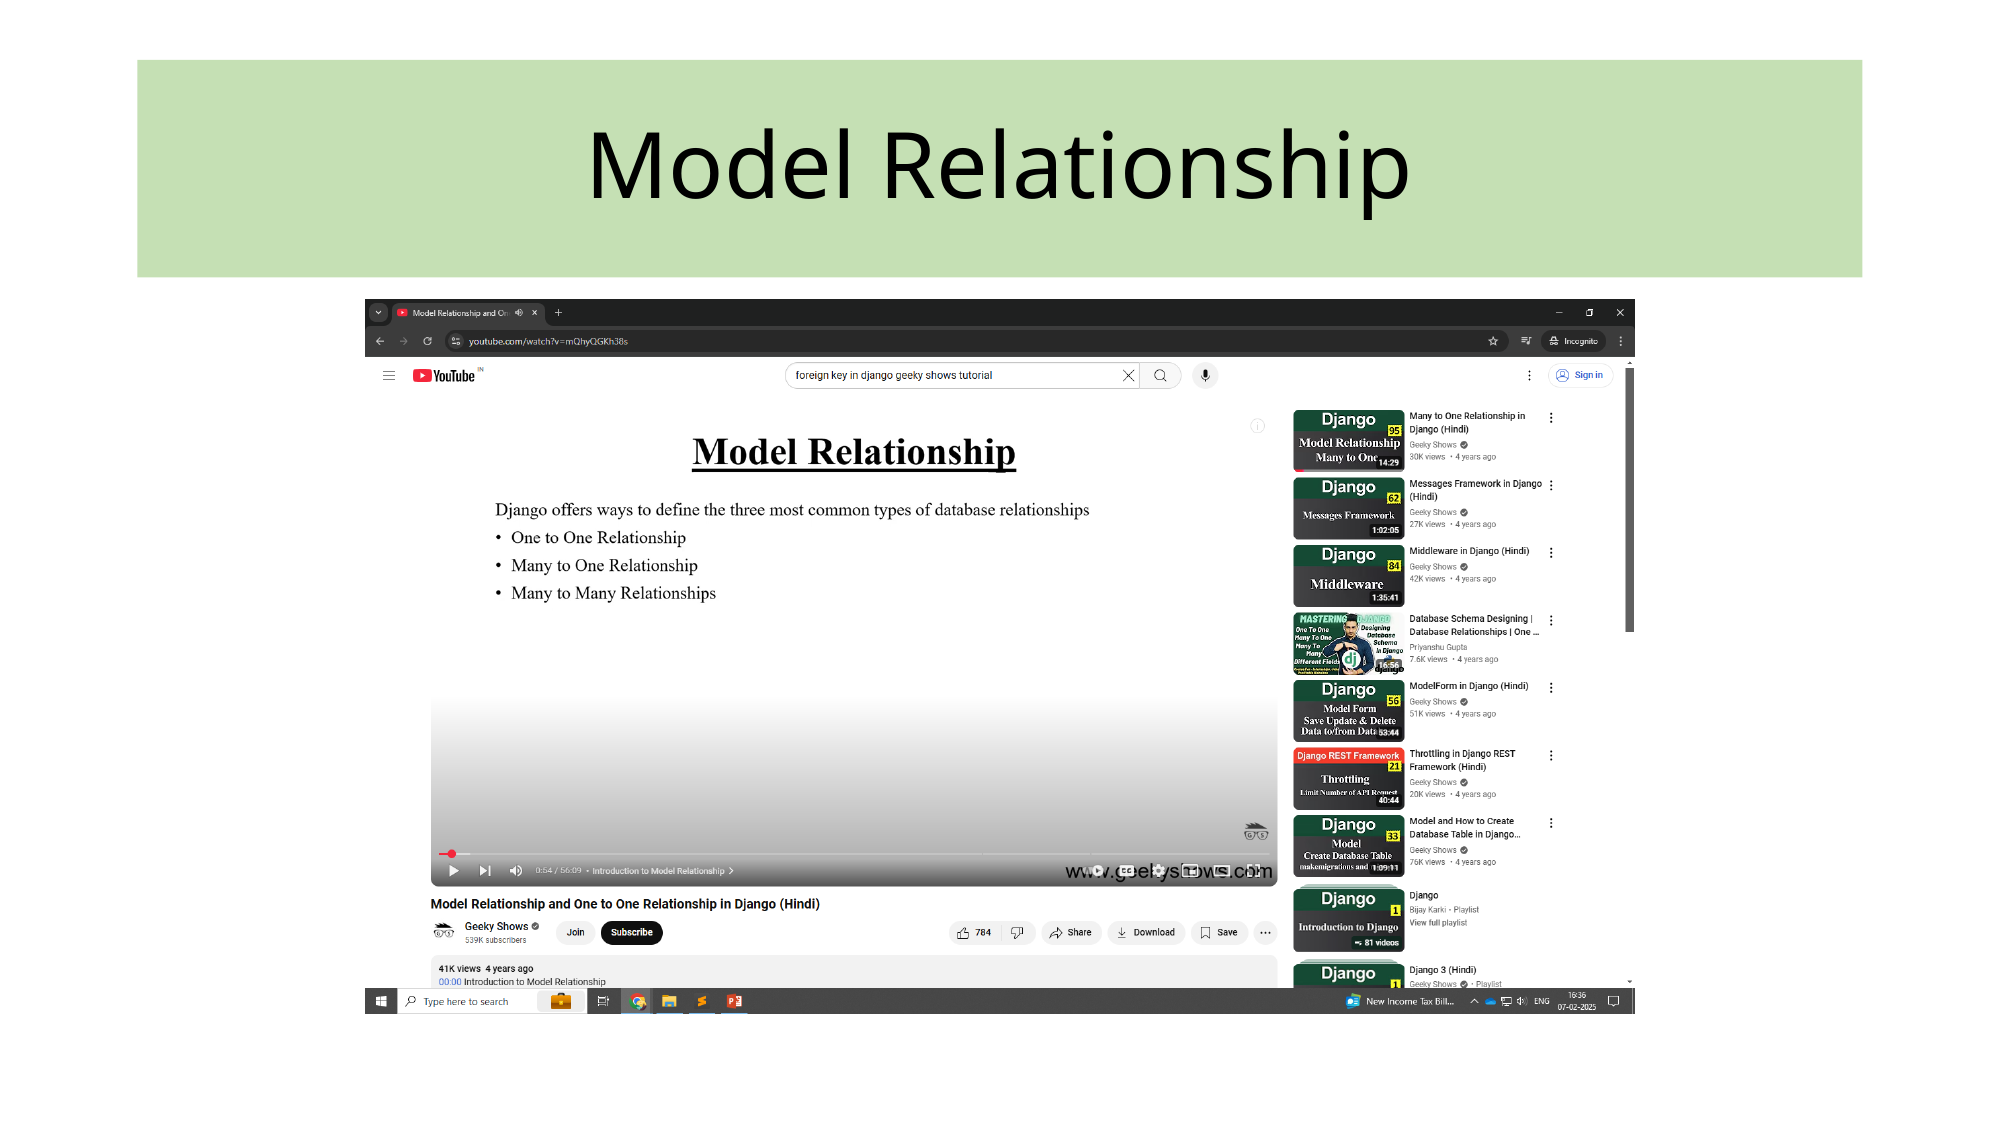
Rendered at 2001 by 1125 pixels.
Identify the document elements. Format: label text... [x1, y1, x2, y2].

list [365, 299, 1635, 1014]
title Model Relationship [137, 59, 1863, 278]
